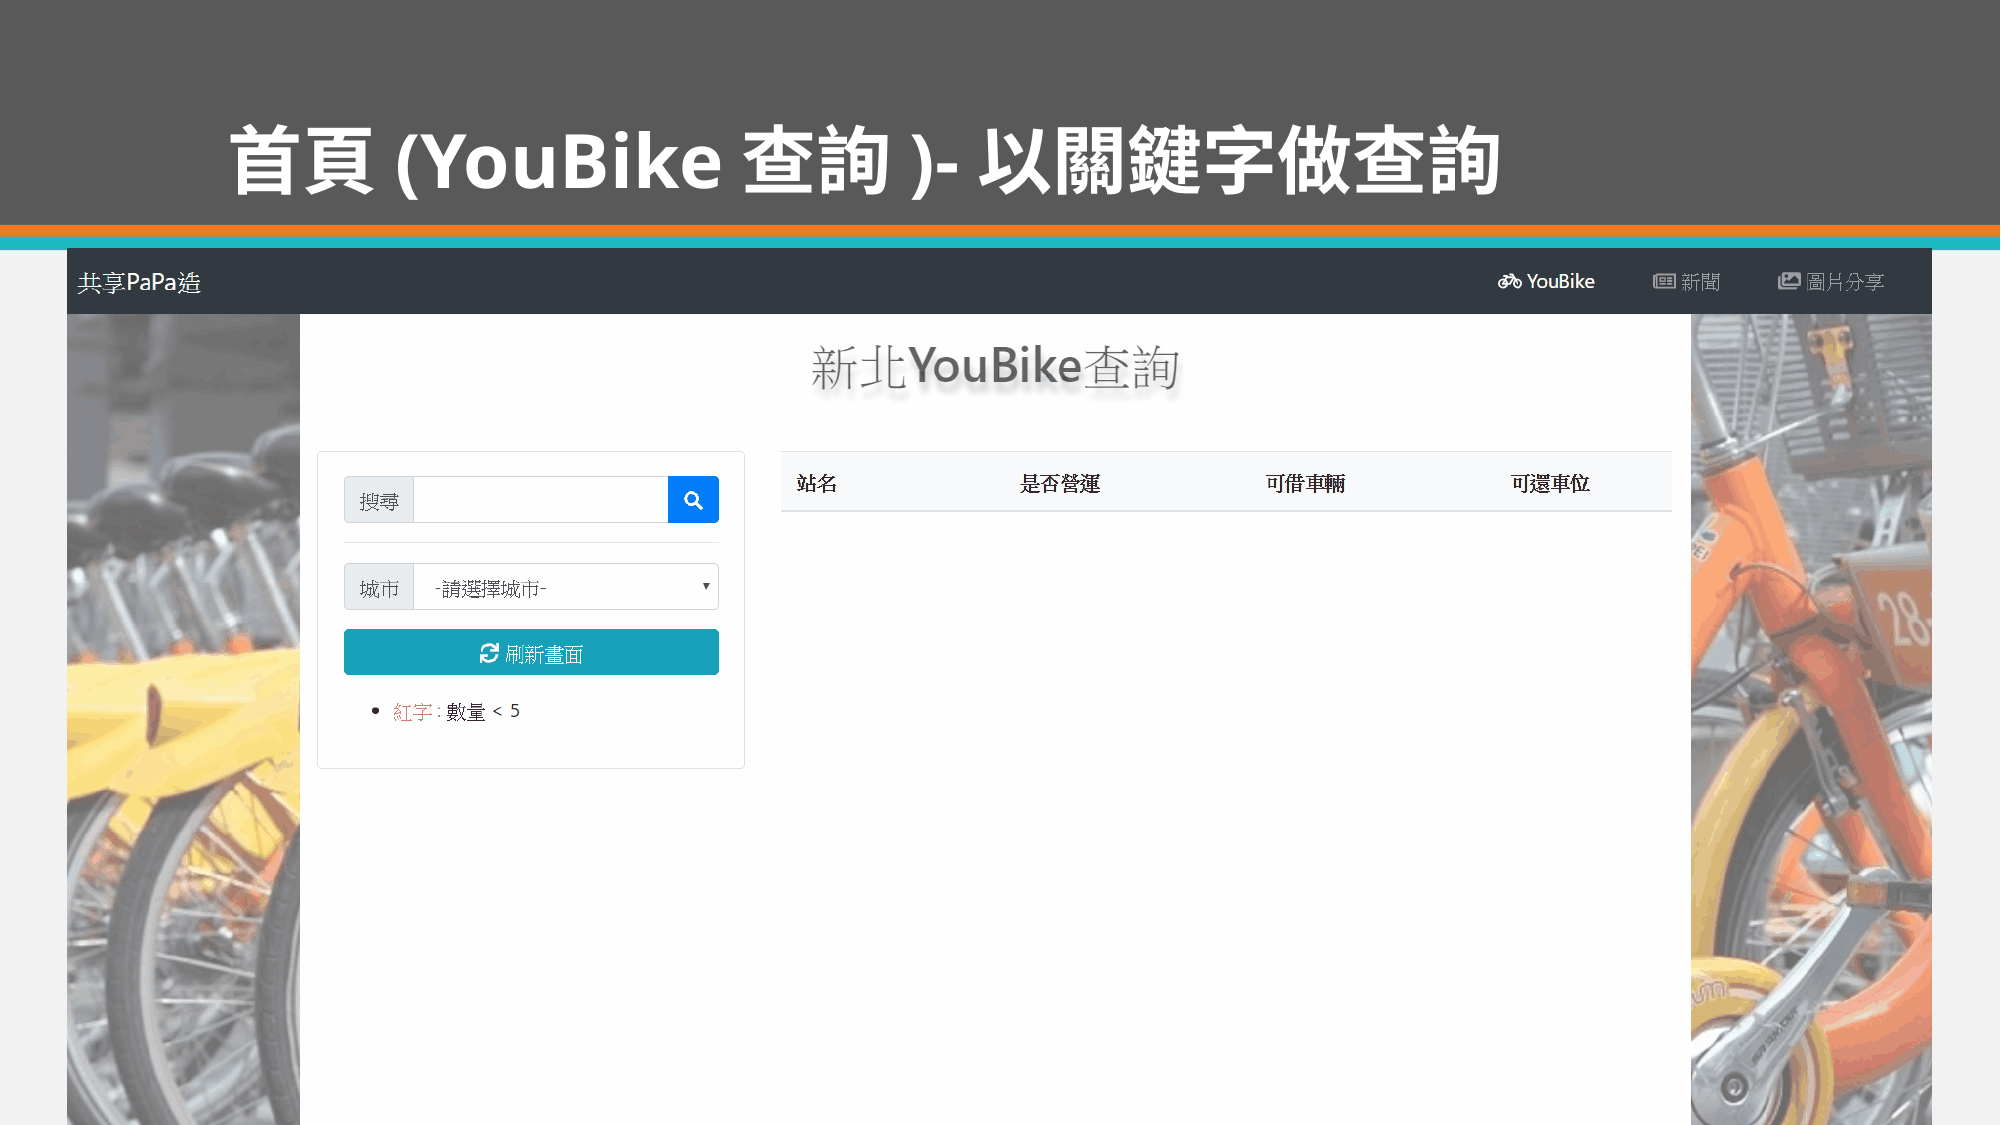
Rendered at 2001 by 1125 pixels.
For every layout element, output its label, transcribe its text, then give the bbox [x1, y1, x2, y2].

title 首頁(YouBike查詢)-以關鍵字做查詢 [212, 41, 1788, 212]
picture [67, 248, 1933, 1125]
